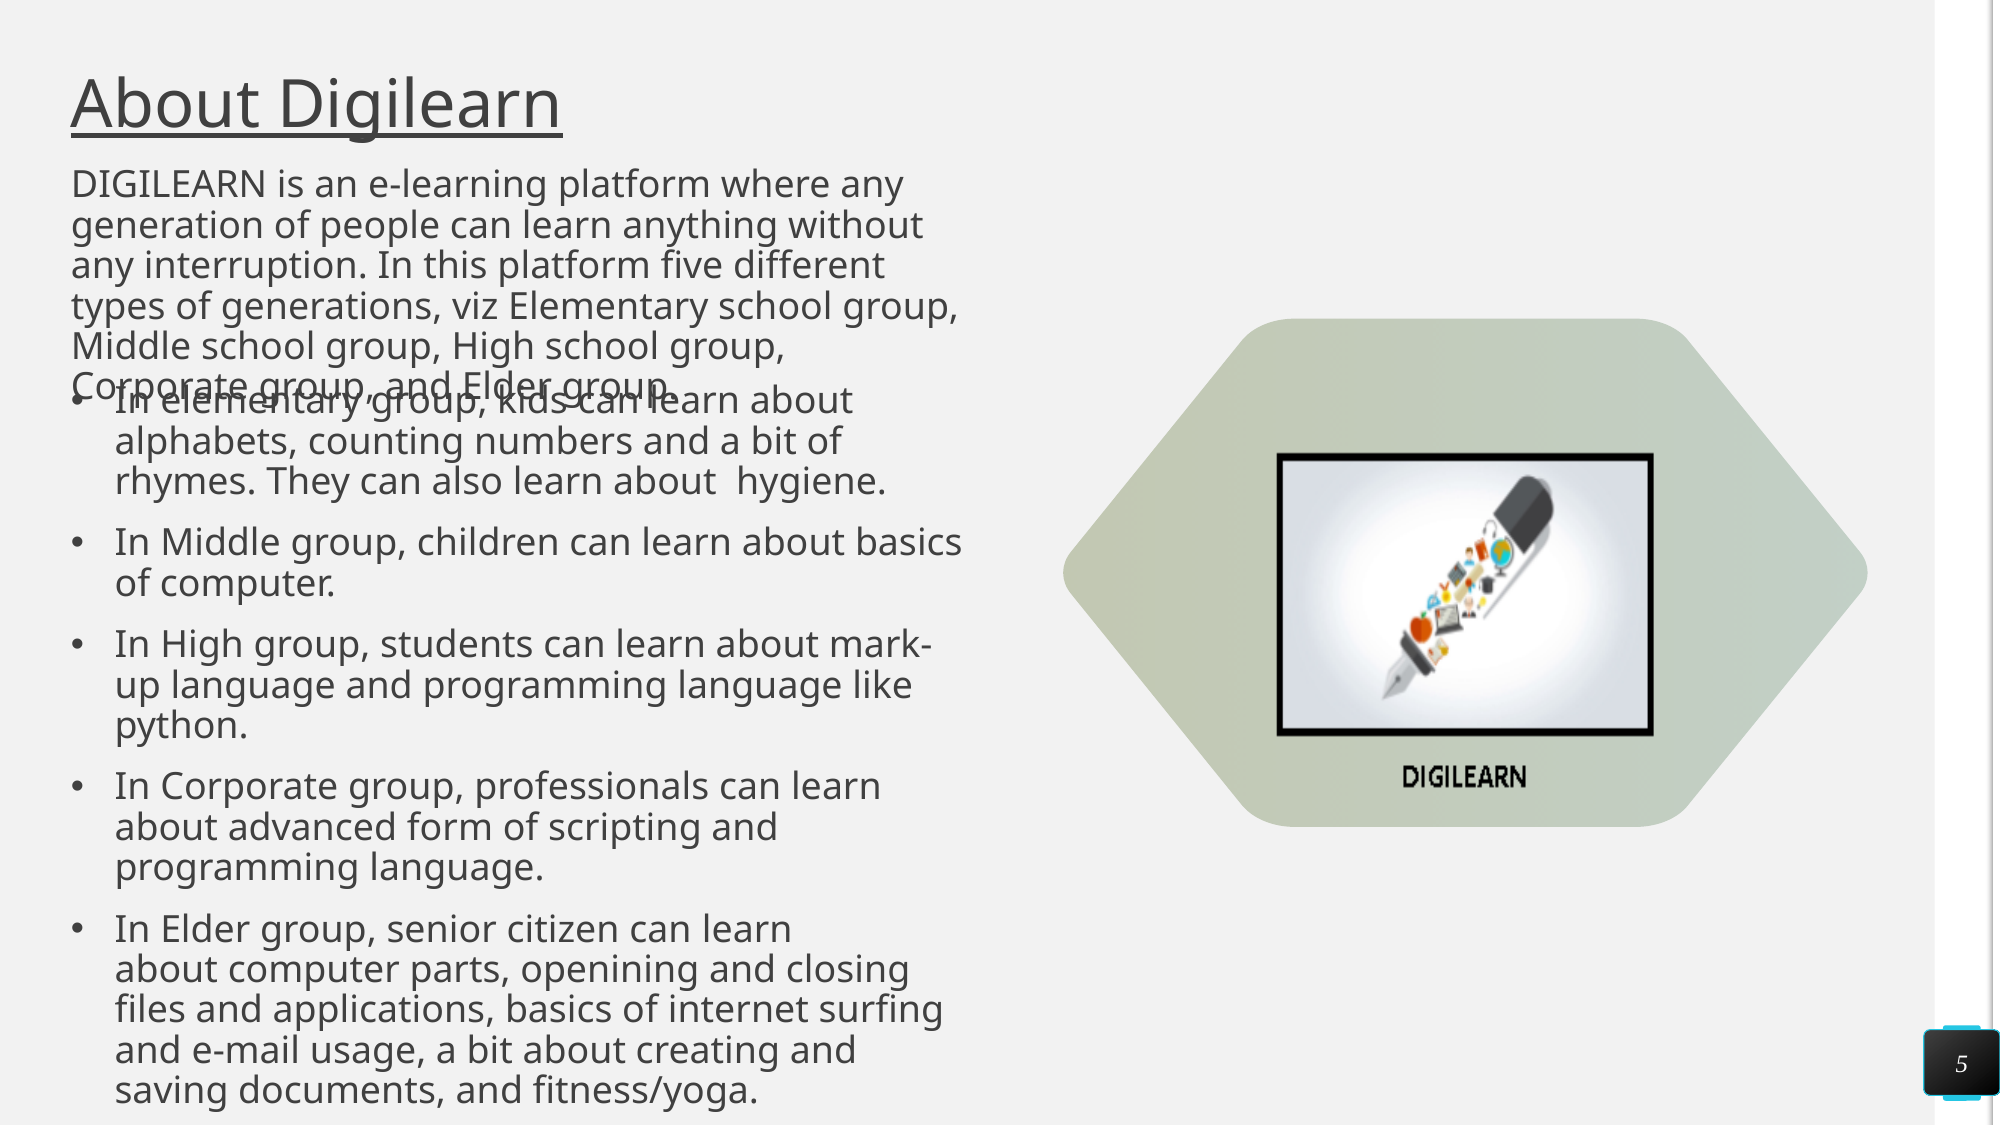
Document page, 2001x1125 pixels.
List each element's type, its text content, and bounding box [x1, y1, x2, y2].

list DIGILEARN is an e-learning platform where any generation of people can learn anything without any interruption. In this platform five different types of generations, viz Elementary school group, Middle school group, High school group, Corporate group, and Elder group. [70, 165, 969, 381]
title About Digilearn [70, 70, 969, 142]
list In elementary group, kids can learn about alphabets, counting numbers and a bit of rhymes. They can also learn about hygiene. In Middle group, children can learn about basics of computer. In High group, students can learn about mark-up language and programming language like python. In Corporate group, professionals can learn about advanced form of scripting and programming language. In Elder group, senior citizen can learn about computer parts, openining and closing files and applications, basics of internet surfing and e-mail usage, a bit about creating and saving documents, and fitness/yoga. [70, 381, 969, 1016]
picture [1063, 318, 1868, 827]
slide_number 5 [1923, 1029, 2000, 1096]
